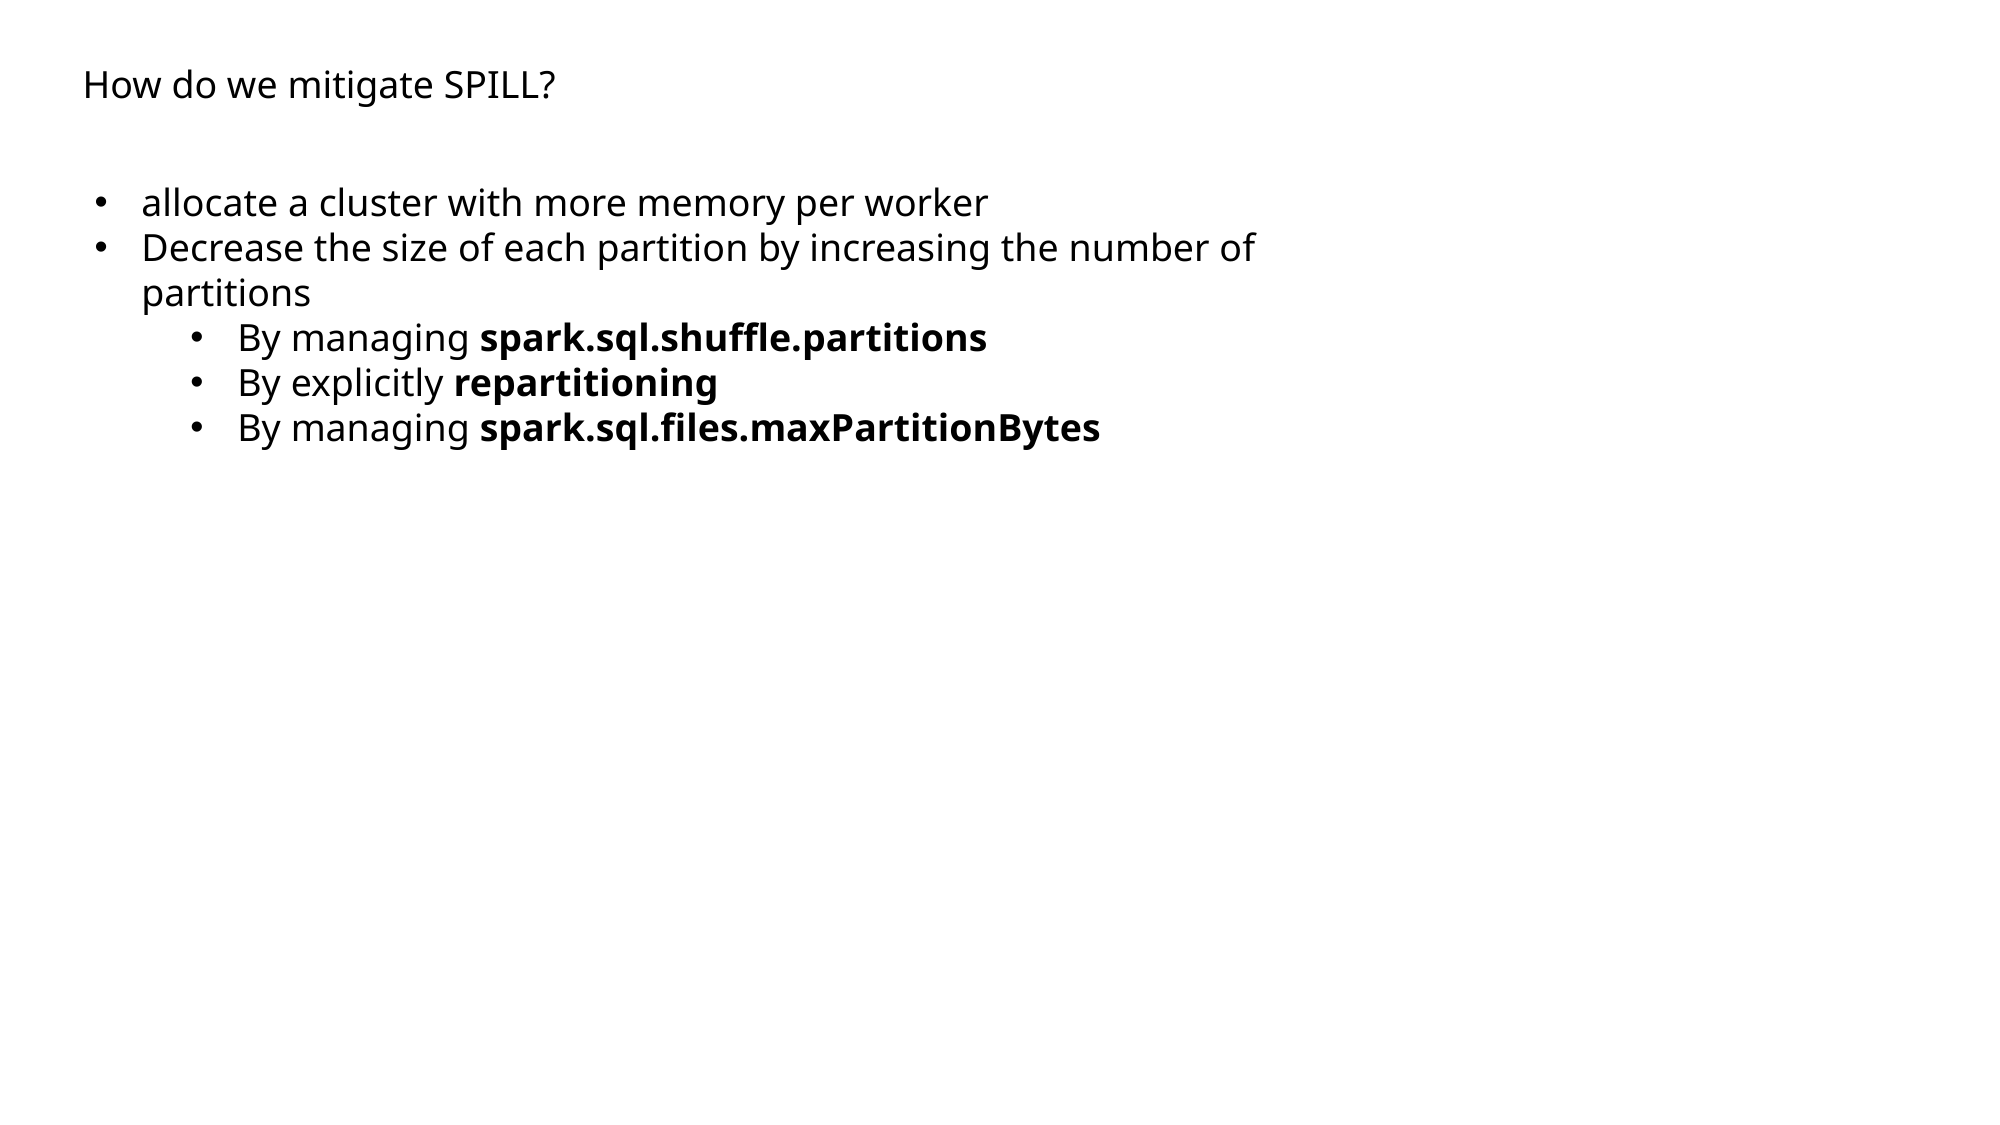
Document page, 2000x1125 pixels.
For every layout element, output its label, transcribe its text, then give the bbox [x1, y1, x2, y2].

text_box allocate a cluster with more memory per worker Decrease the size of each partition by increasing the number of partitions By managing spark.sql.shuffle.partitions By explicitly repartitioning By managing spark.sql.files.maxPartitionBytes [79, 171, 1399, 457]
text_box How do we mitigate SPILL? [67, 53, 571, 114]
